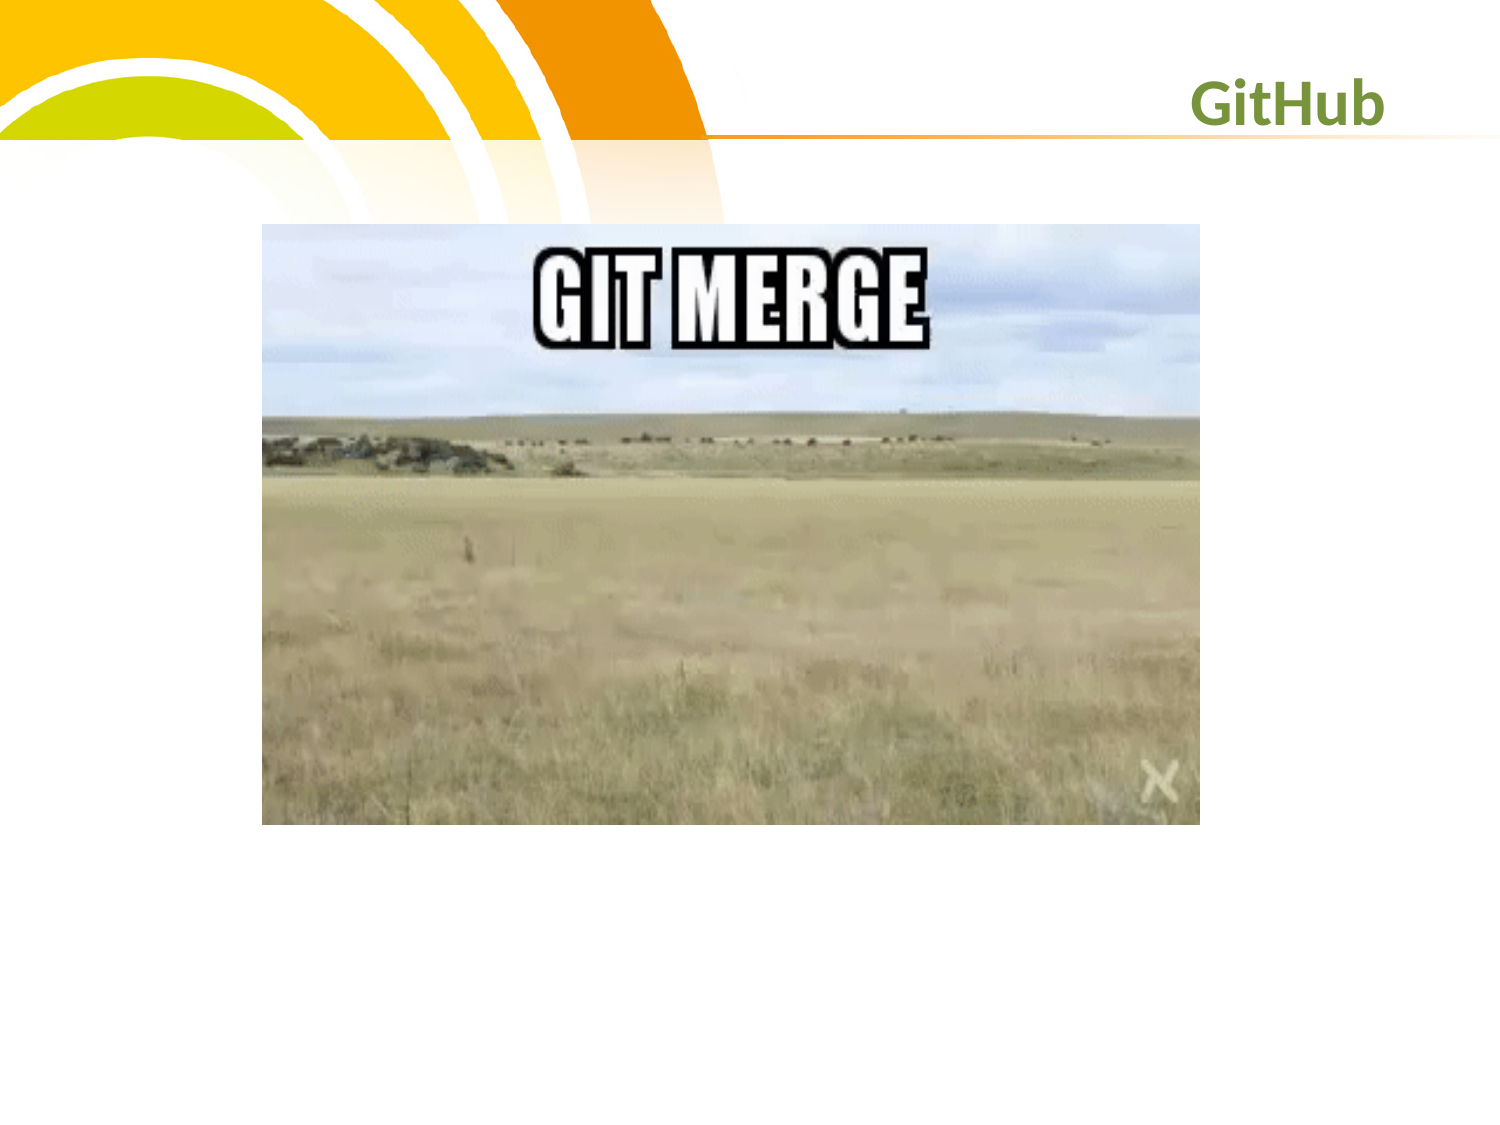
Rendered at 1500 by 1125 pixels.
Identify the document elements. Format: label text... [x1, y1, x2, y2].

title GitHub [98, 36, 1402, 162]
picture [0, 0, 1500, 1125]
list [262, 224, 1201, 826]
